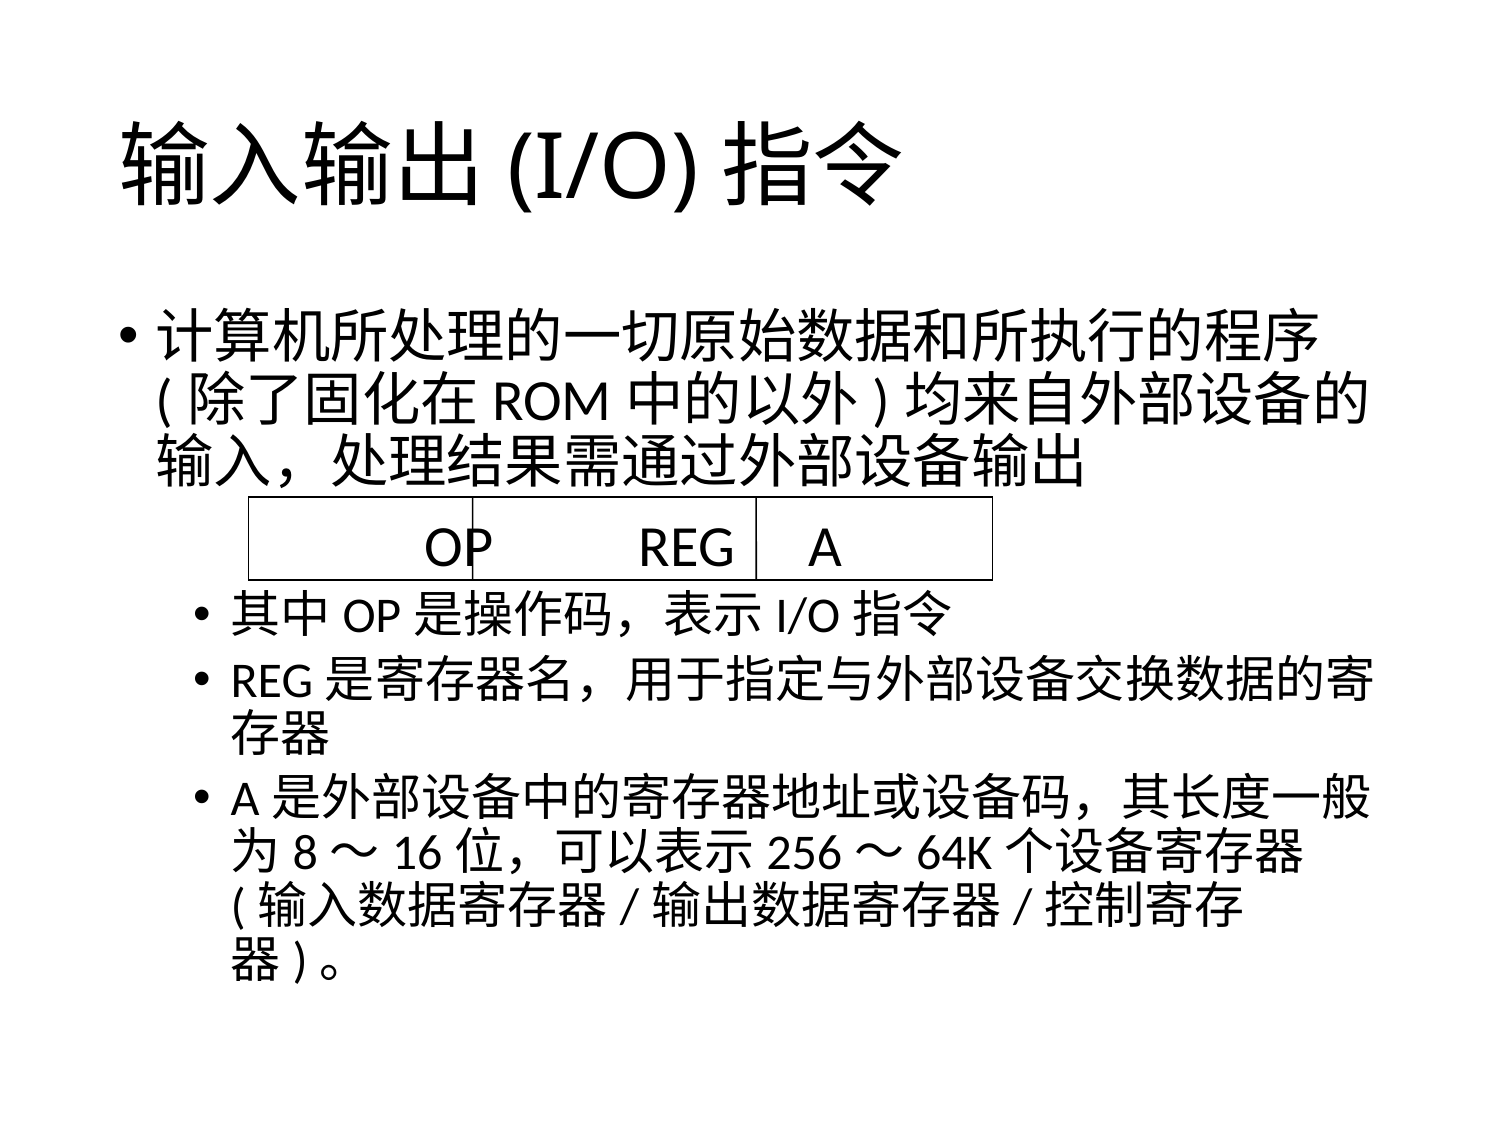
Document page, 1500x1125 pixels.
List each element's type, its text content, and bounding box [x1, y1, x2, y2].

title 输入输出(I/O)指令 [103, 59, 1397, 278]
text_box [473, 497, 756, 580]
list 计算机所处理的一切原始数据和所执行的程序(除了固化在ROM中的以外)均来自外部设备的输入，处理结果需通过外部设备输出 OP REG A 其中OP是操作码，表示I/O指令 REG是寄存器名，用于指定与外部设备交换数据的寄存器 A是外部设备中的寄存器地址或设备码，其长度一般为8～16位，可以表示256～64K个设备寄存器(输入数据寄存器/输出数据寄存器/控制寄存器)。 [103, 299, 1397, 1014]
text_box [248, 497, 472, 580]
text_box [757, 497, 993, 580]
